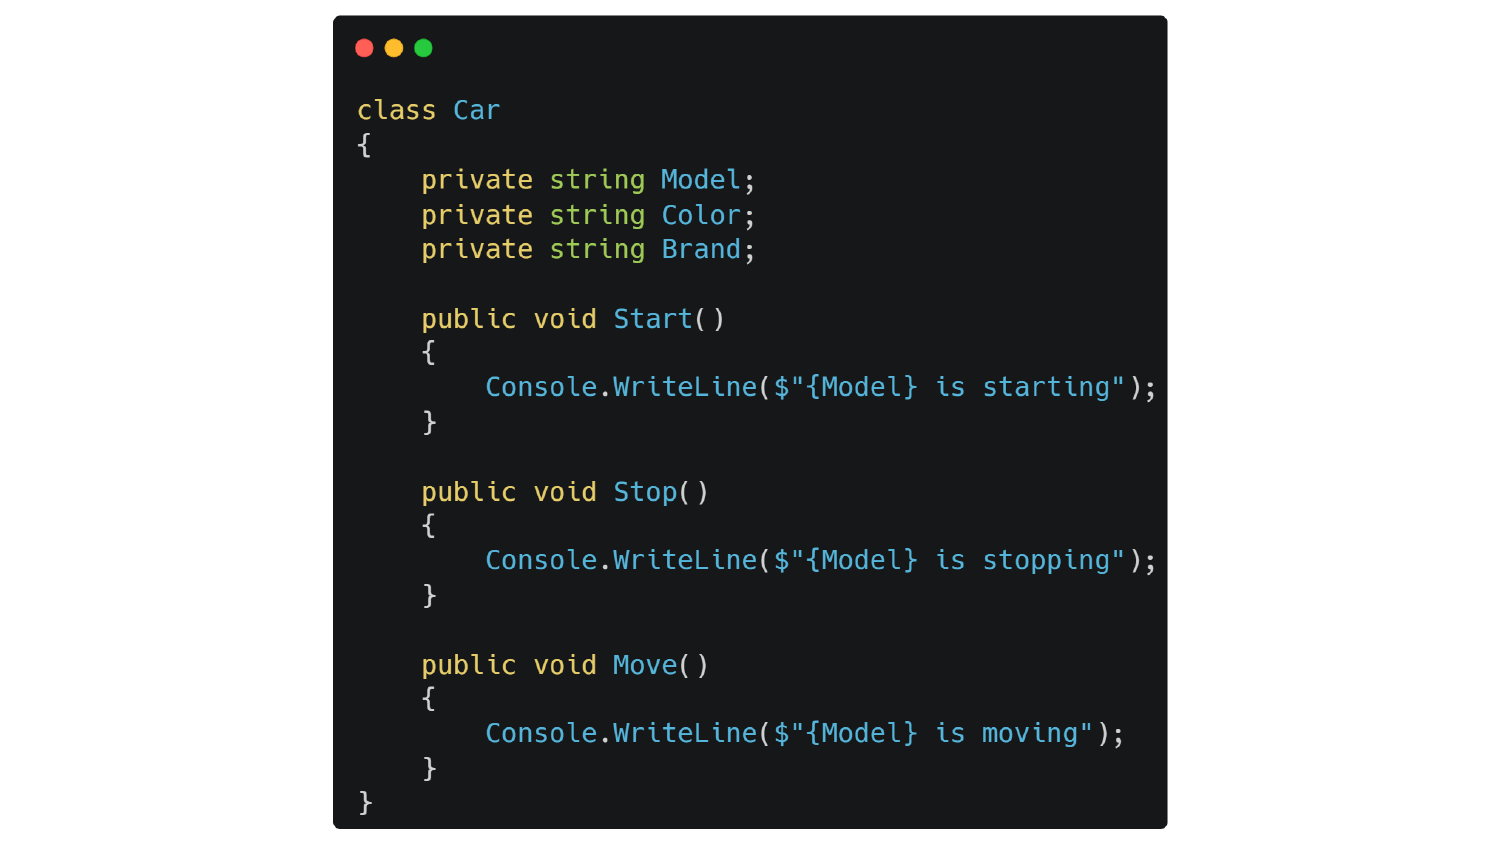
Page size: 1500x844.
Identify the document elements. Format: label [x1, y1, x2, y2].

picture [250, 0, 1250, 844]
